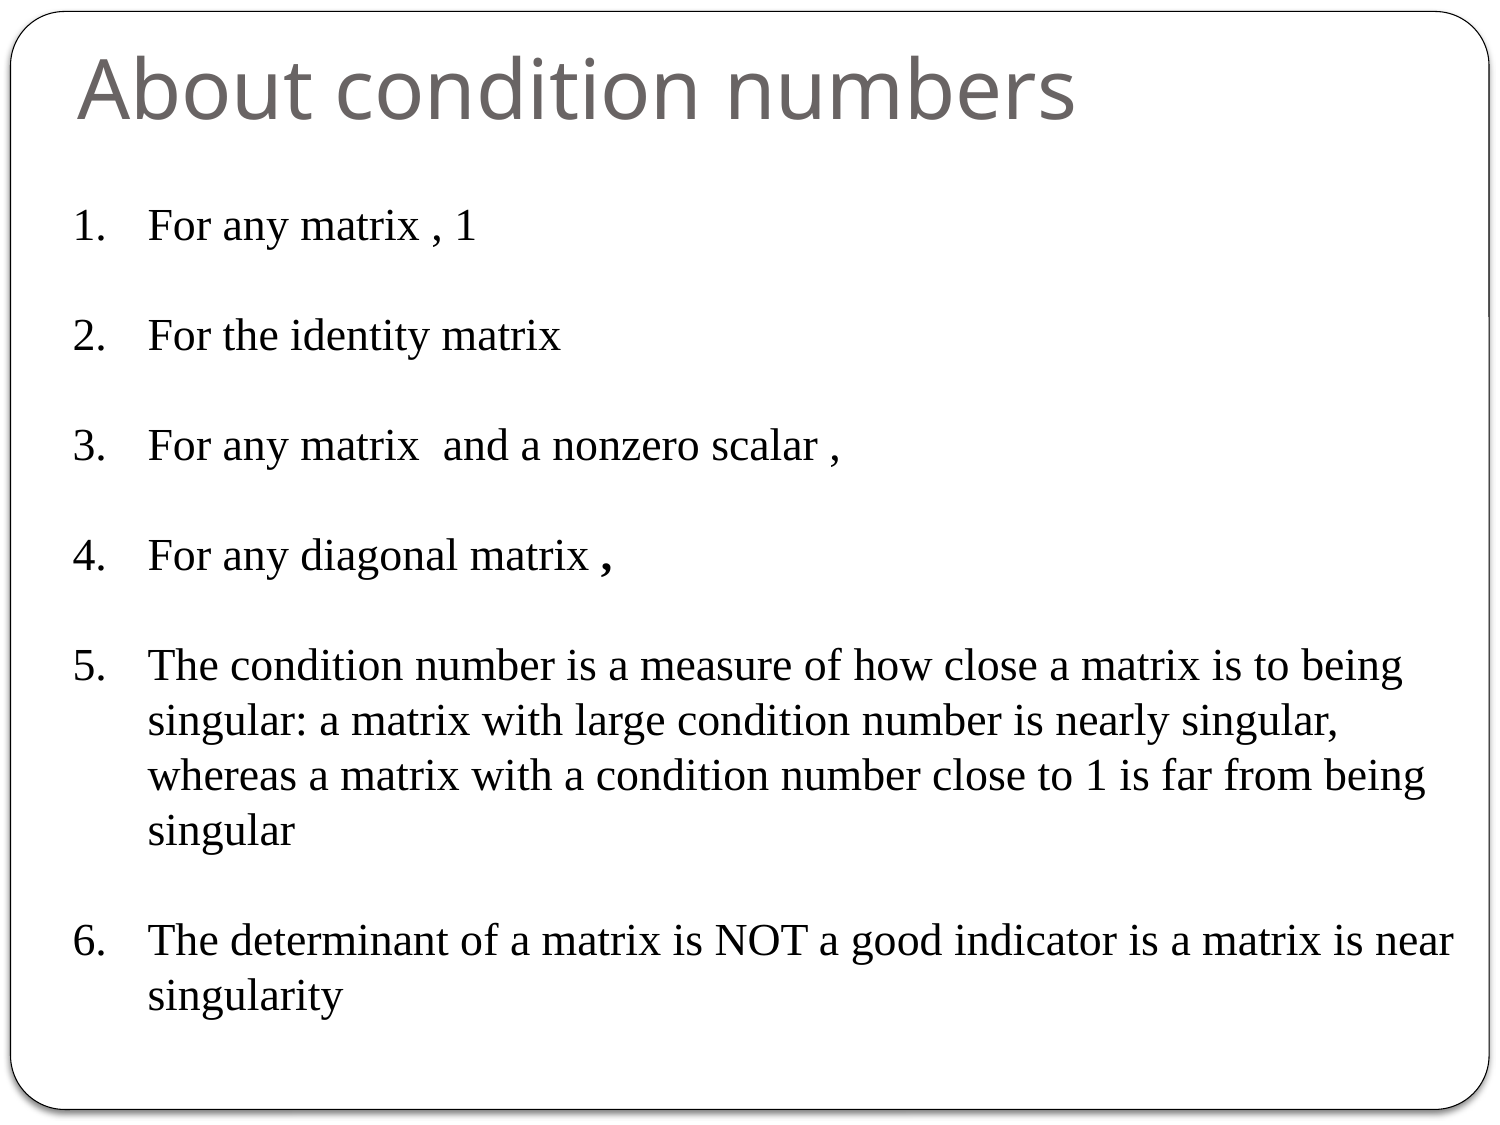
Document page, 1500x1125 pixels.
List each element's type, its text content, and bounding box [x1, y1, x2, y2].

text_box About condition numbers [62, 29, 1500, 144]
